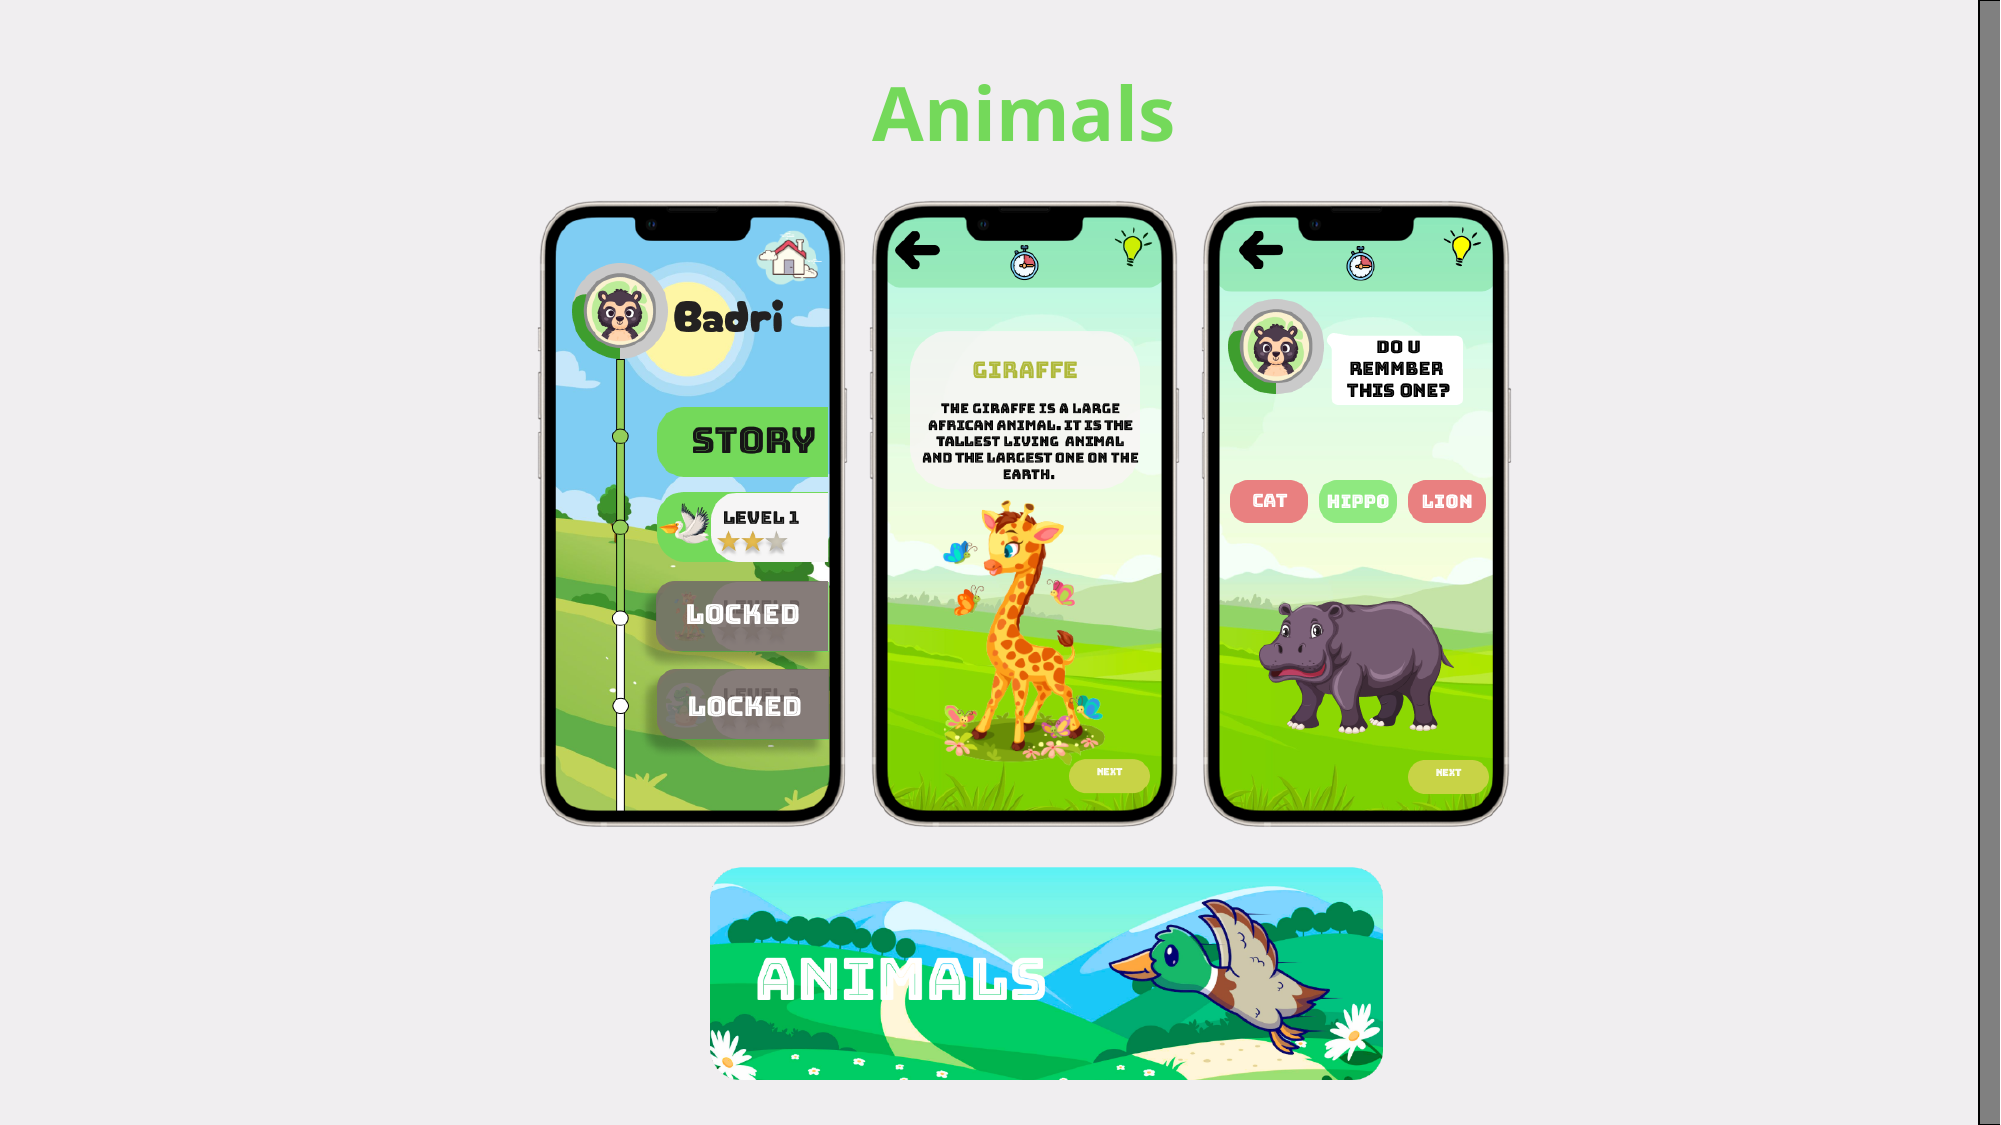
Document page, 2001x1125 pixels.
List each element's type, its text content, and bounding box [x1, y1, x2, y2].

text_box Animals [627, 58, 1421, 164]
picture [710, 862, 1383, 1080]
picture [536, 200, 1512, 827]
text_box [1978, 0, 2000, 1125]
